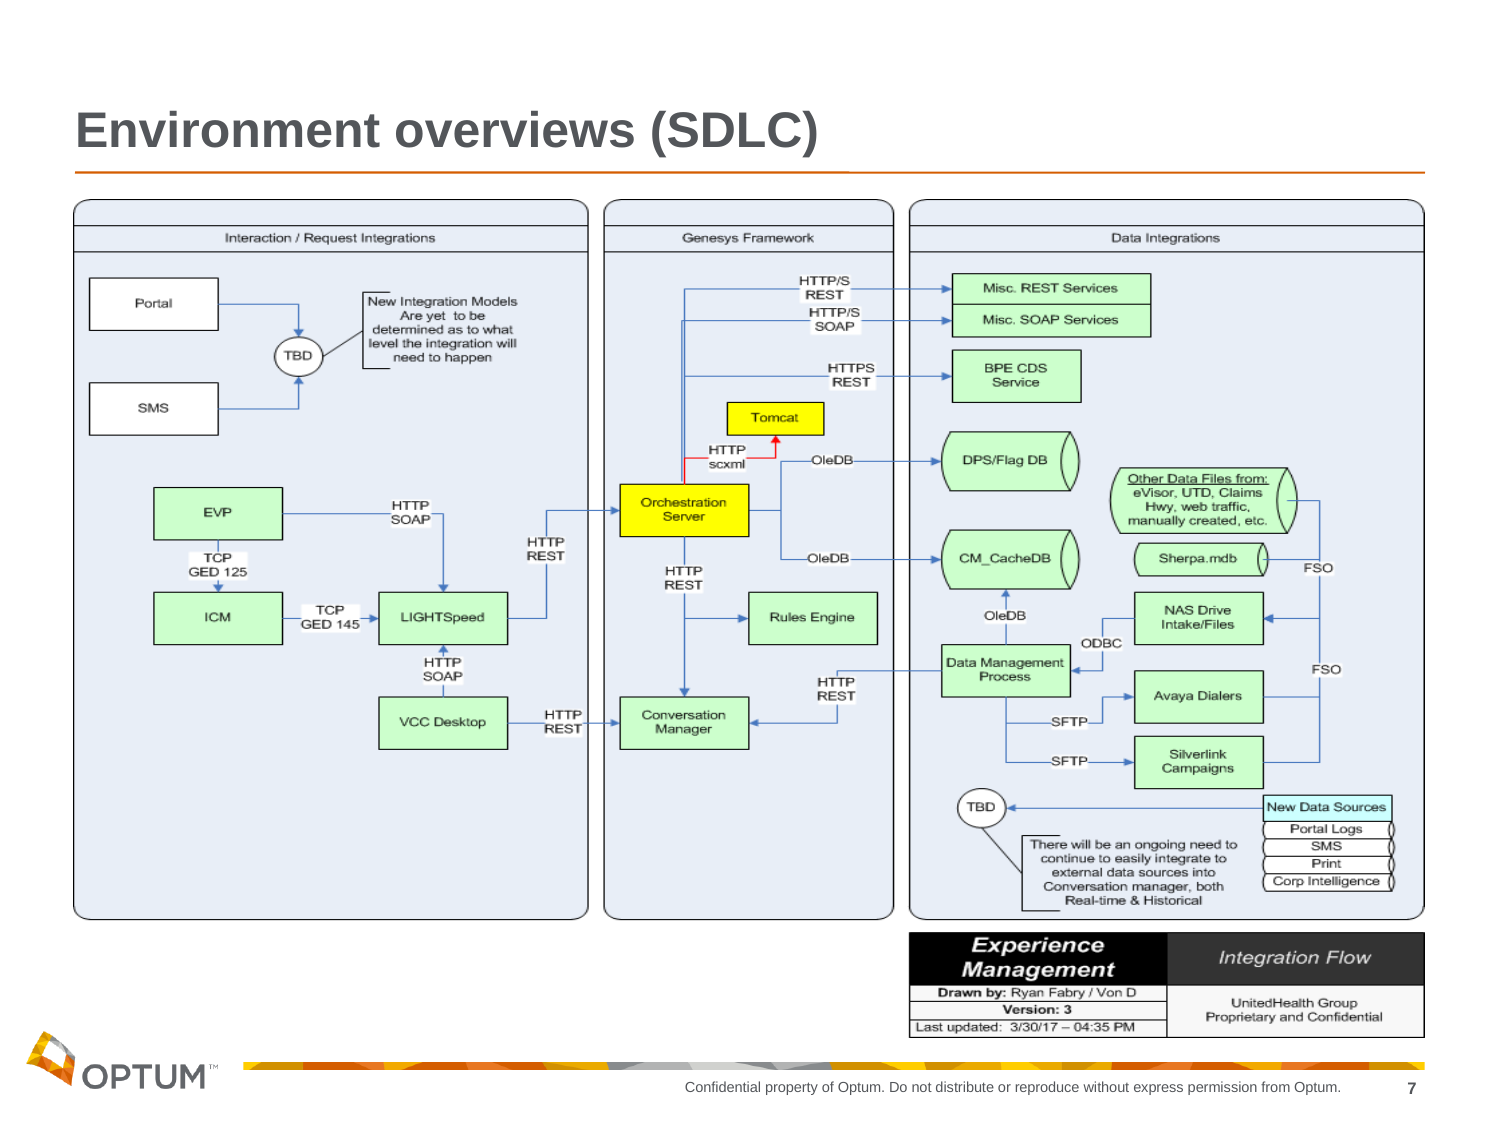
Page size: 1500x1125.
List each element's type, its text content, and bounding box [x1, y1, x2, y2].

picture [243, 1062, 1425, 1070]
title Environment overviews (SDLC) [75, 31, 1425, 158]
picture [24, 199, 1426, 1091]
